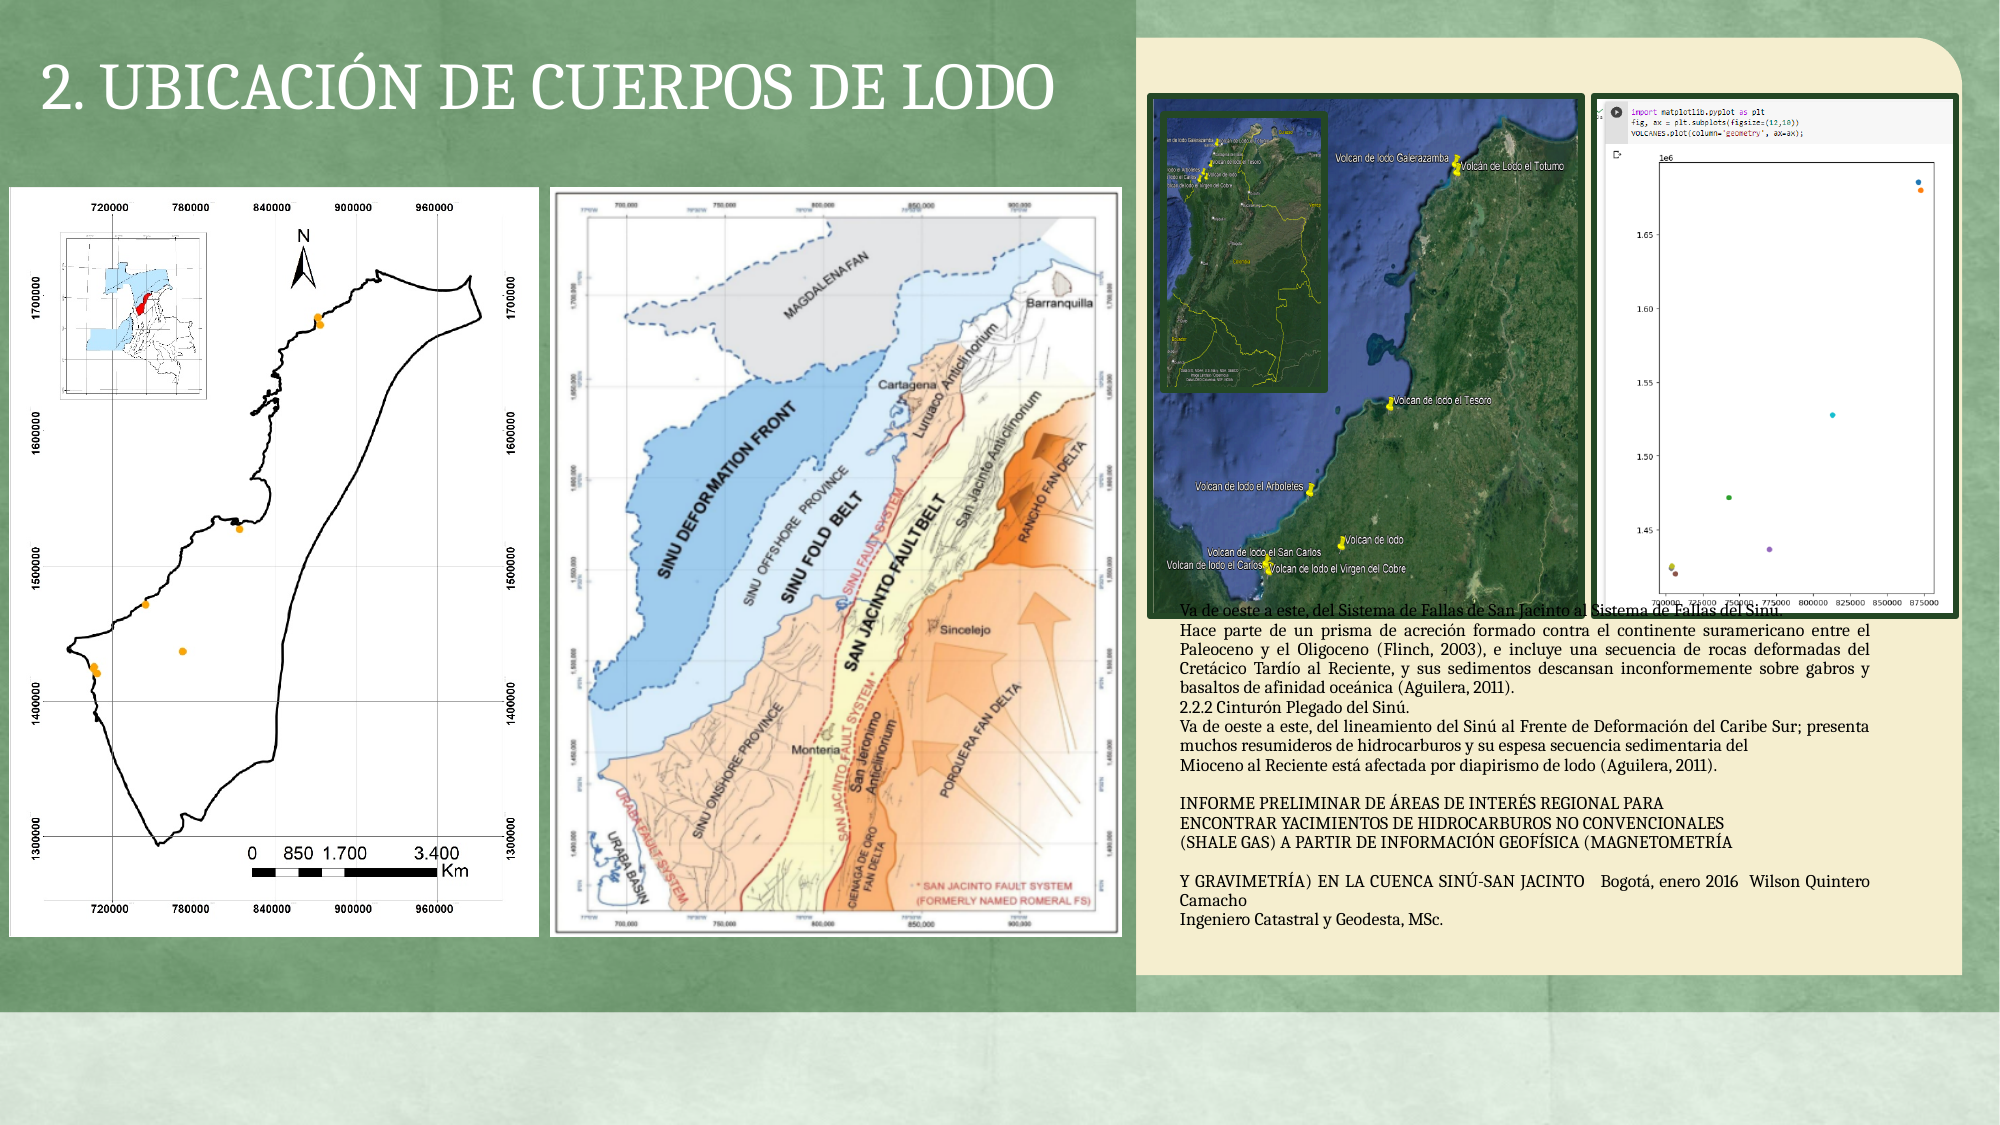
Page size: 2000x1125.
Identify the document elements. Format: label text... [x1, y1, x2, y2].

title 2. UBICACIÓN DE CUERPOS DE LODO [26, 0, 1192, 130]
text_box Va de oeste a este, del Sistema de Fallas de San Jacinto al Sistema de Fallas del Sinú. Hace parte de un prisma de acreción formado contra el continente suramericano entre el Paleoceno y el Oligoceno (Flinch, 2003), e incluye una secuencia de rocas deformadas del Cretácico Tardío al Reciente, y sus sedimentos descansan inconformemente sobre gabros y basaltos de afinidad oceánica (Aguilera, 2011). 2.2.2 Cinturón Plegado del Sinú. Va de oeste a este, del lineamiento del Sinú al Frente de Deformación del Caribe Sur; presenta muchos resumideros de hidrocarburos y su espesa secuencia sedimentaria del Mioceno al Reciente está afectada por diapirismo de lodo (Aguilera, 2011). INFORME PRELIMINAR DE ÁREAS DE INTERÉS REGIONAL PARA ENCONTRAR YACIMIENTOS DE HIDROCARBUROS NO CONVENCIONALES (SHALE GAS) A PARTIR DE INFORMACIÓN GEOFÍSICA (MAGNETOMETRÍA Y GRAVIMETRÍA) EN LA CUENCA SINÚ-SAN JACINTO Bogotá, enero 2016 Wilson Quintero Camacho Ingeniero Catastral y Geodesta, MSc. [1165, 582, 1888, 937]
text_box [1152, 98, 1580, 614]
picture [1596, 98, 1954, 614]
picture [9, 187, 540, 938]
picture [550, 187, 1123, 938]
